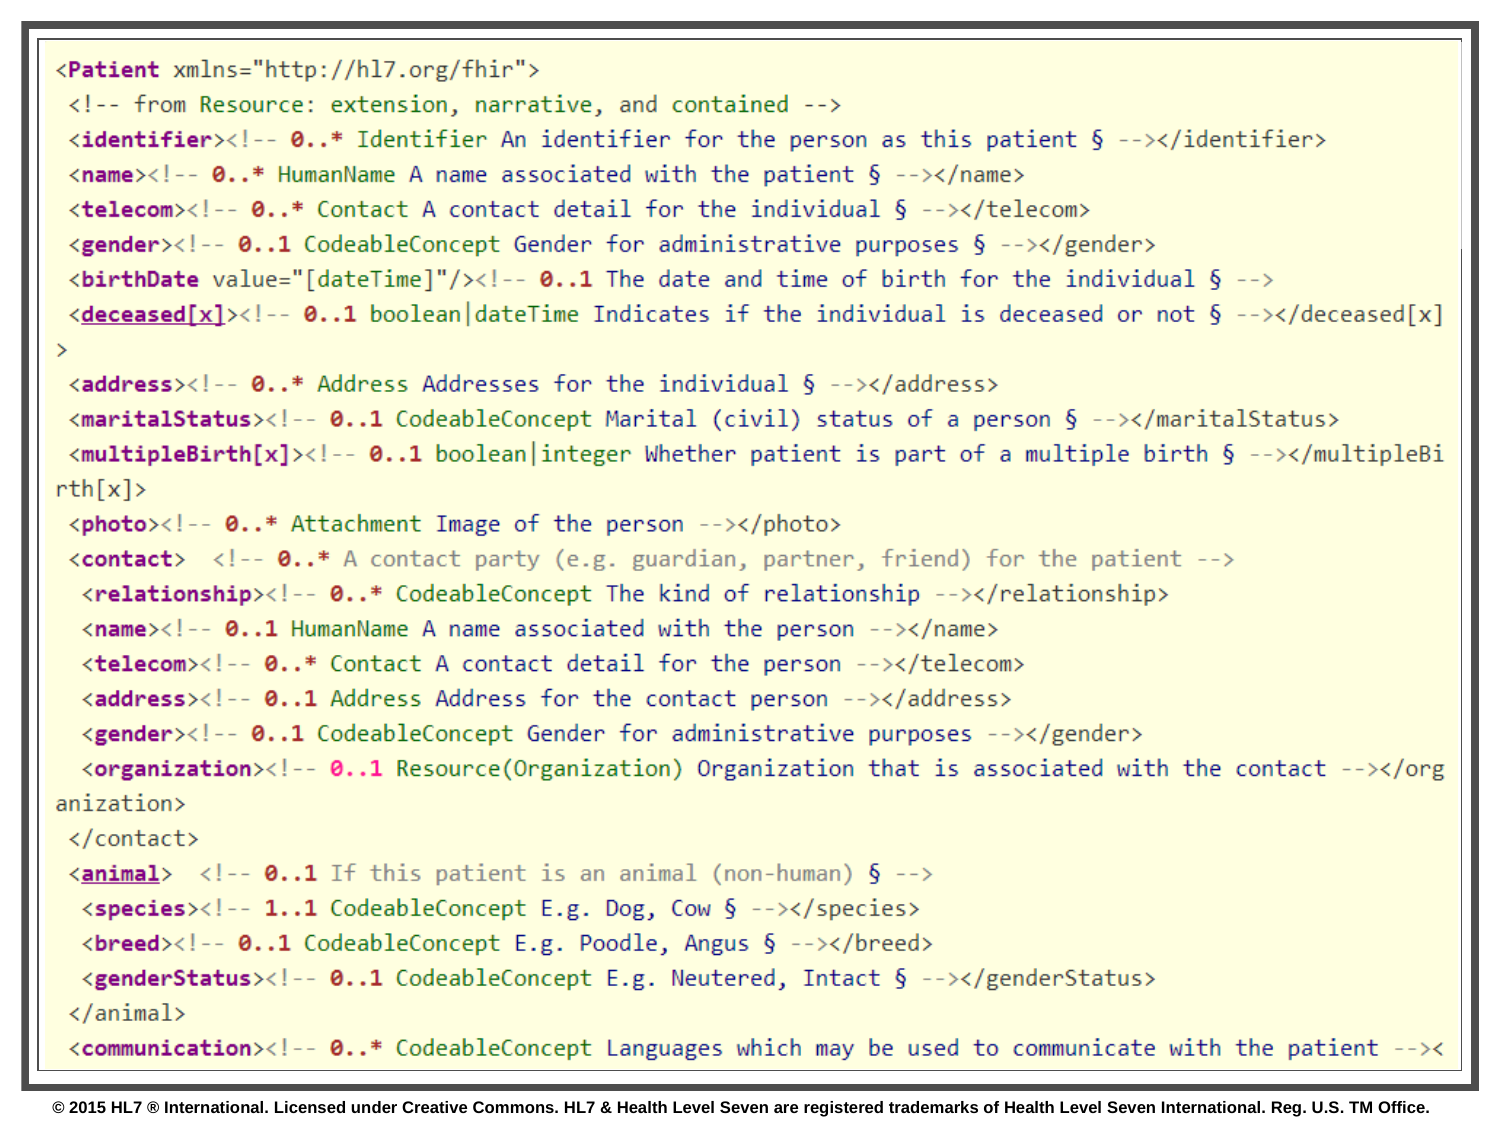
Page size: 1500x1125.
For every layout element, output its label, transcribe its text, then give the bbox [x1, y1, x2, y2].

slide_number 52 [29, 1034, 40, 1071]
picture [45, 40, 1458, 1070]
